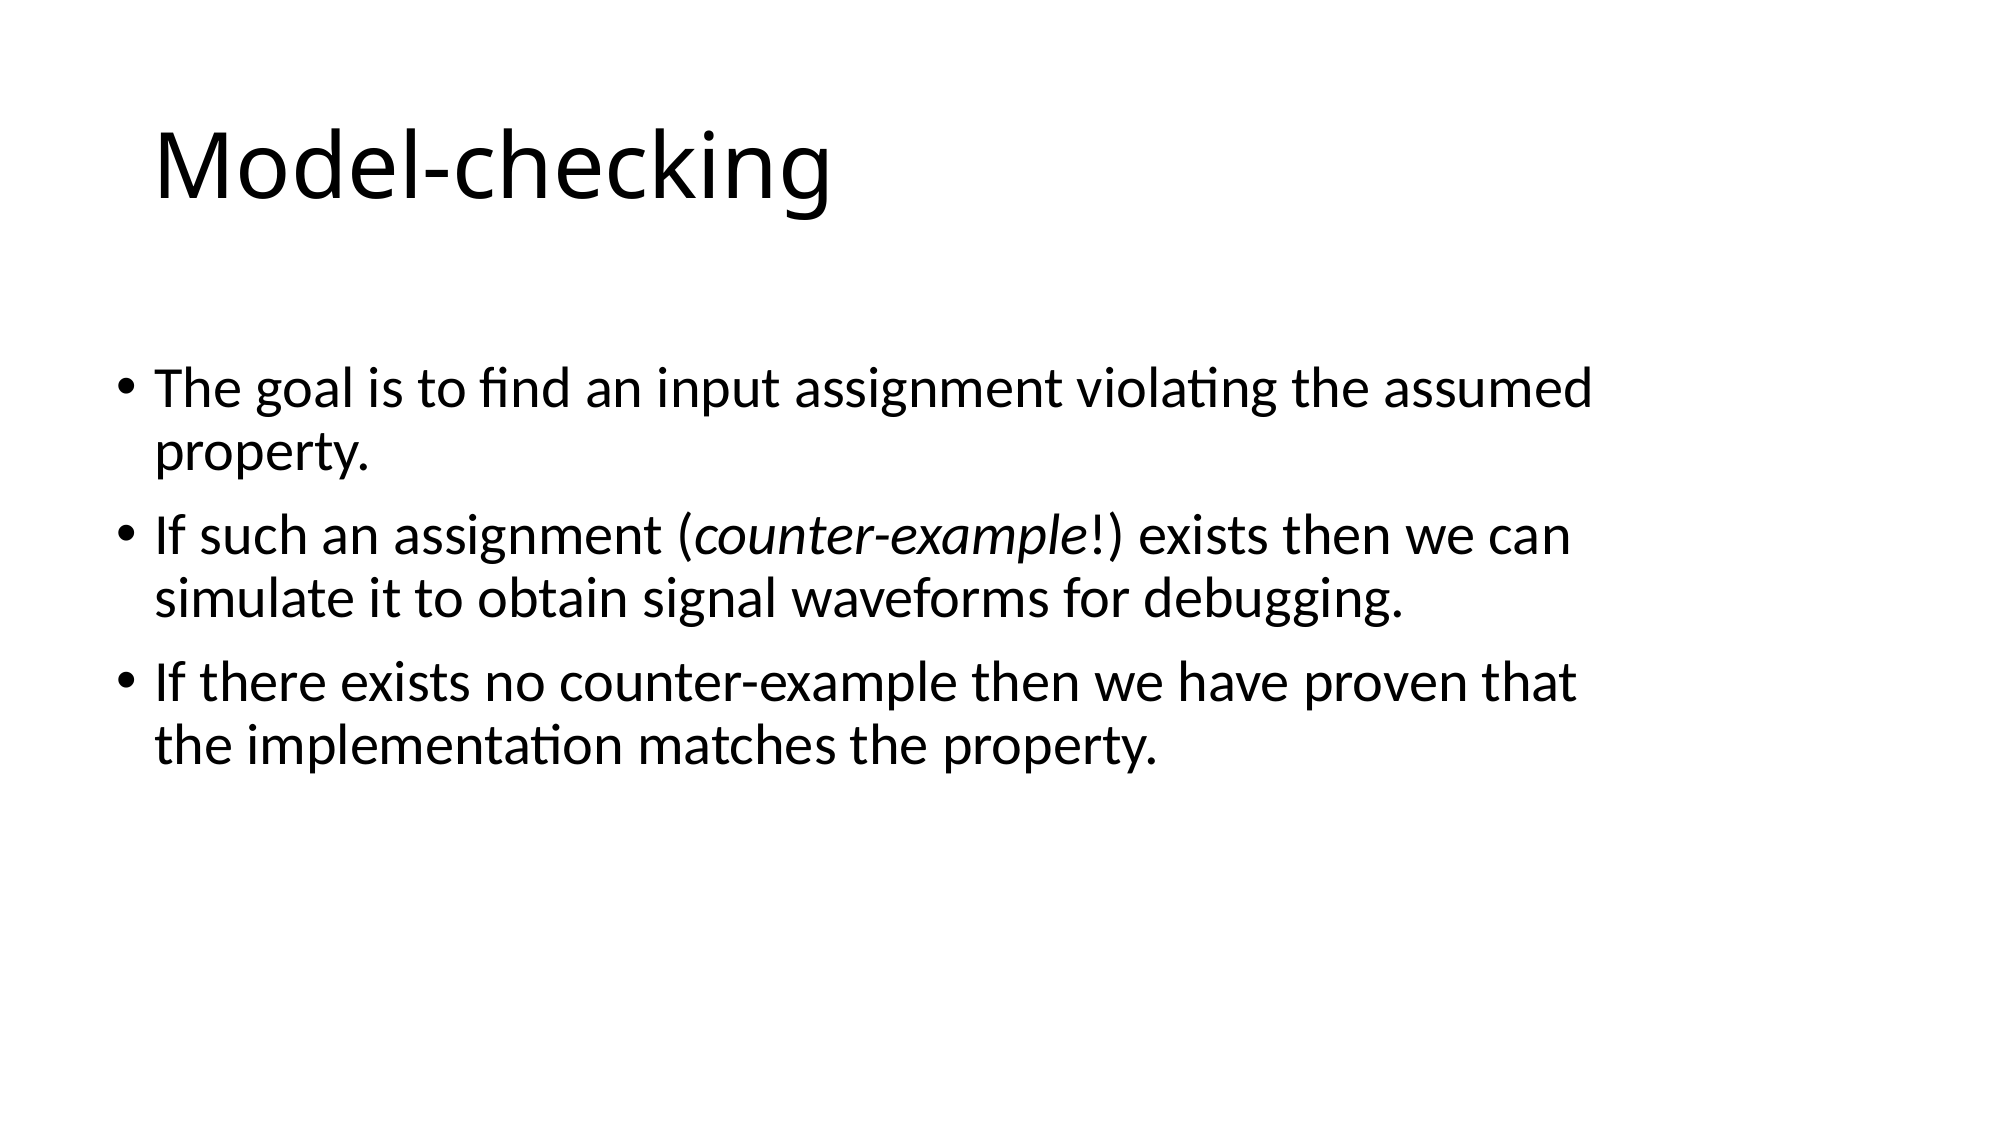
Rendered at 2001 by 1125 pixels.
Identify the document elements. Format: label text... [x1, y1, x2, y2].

title Model-checking [137, 59, 1863, 278]
list The goal is to find an input assignment violating the assumed property. If such an assignment (counter-example!) exists then we can simulate it to obtain signal waveforms for debugging. If there exists no counter-example then we have proven that the implementation matches the property. [101, 350, 1673, 1025]
